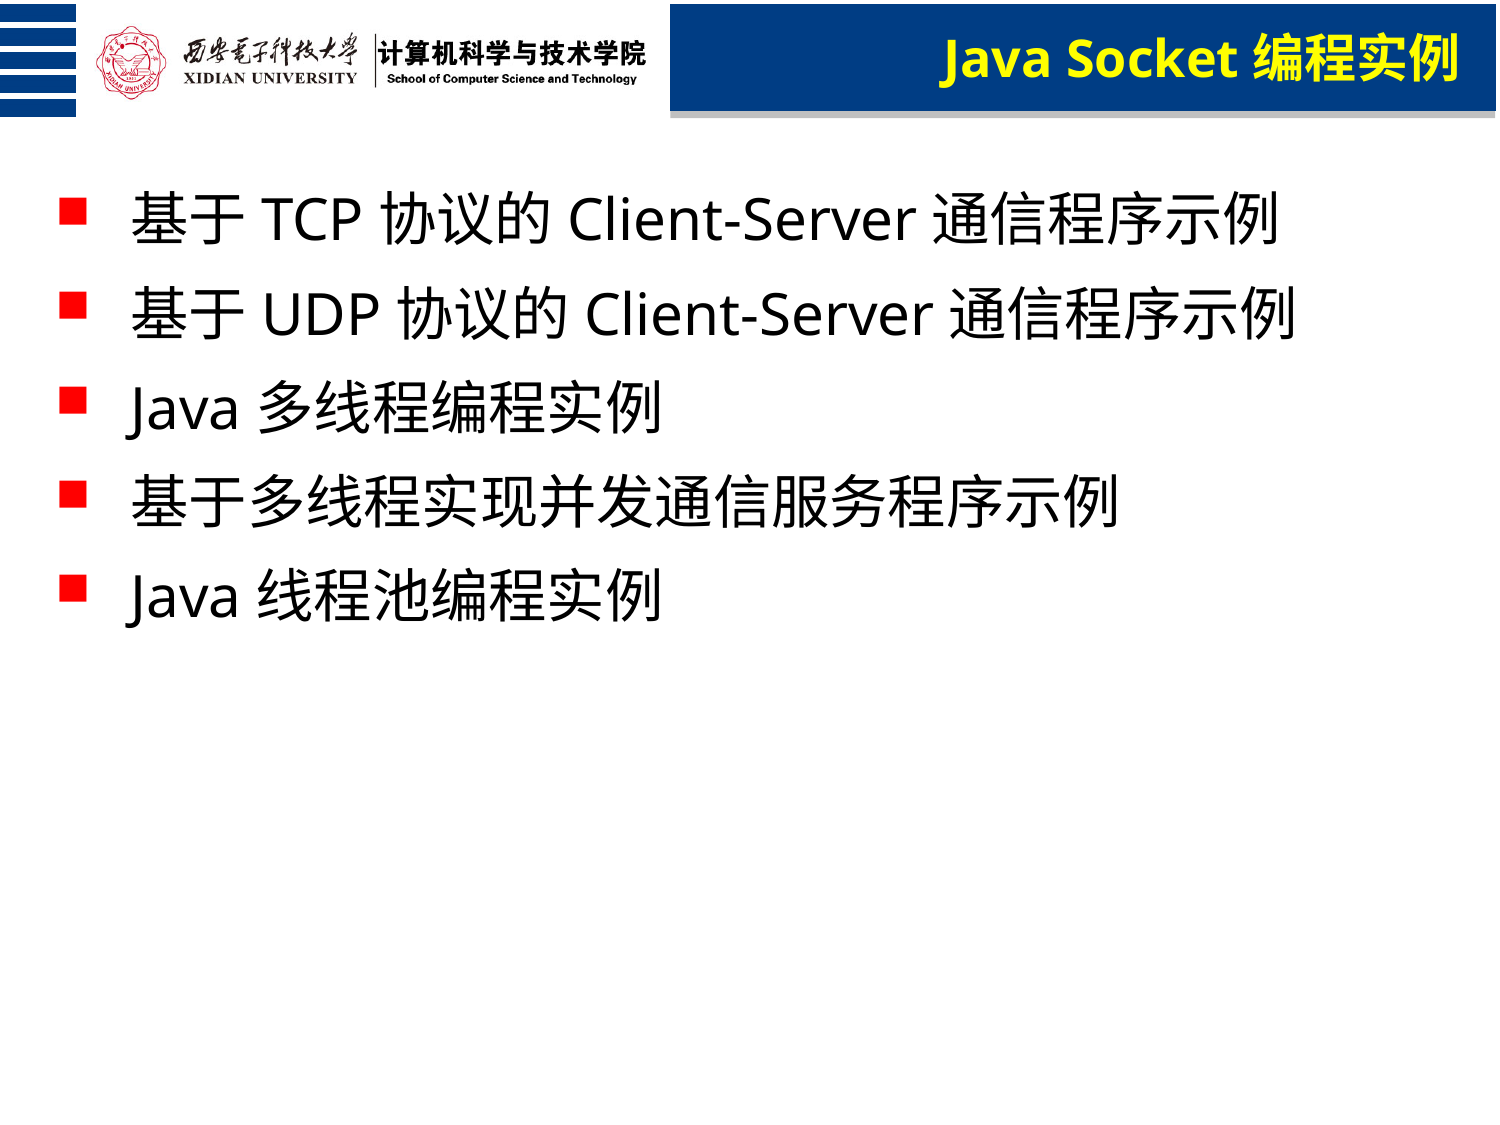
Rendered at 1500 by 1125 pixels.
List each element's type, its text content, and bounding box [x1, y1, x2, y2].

text_box Java Socket编程实例 [862, 24, 1475, 88]
list 基于TCP协议的Client-Server通信程序示例 基于UDP协议的Client-Server通信程序示例 Java多线程编程实例 基于多线程实现并发通信服务程序示例 Java线程池编程实例 [40, 174, 1479, 1026]
picture [0, 4, 1496, 117]
